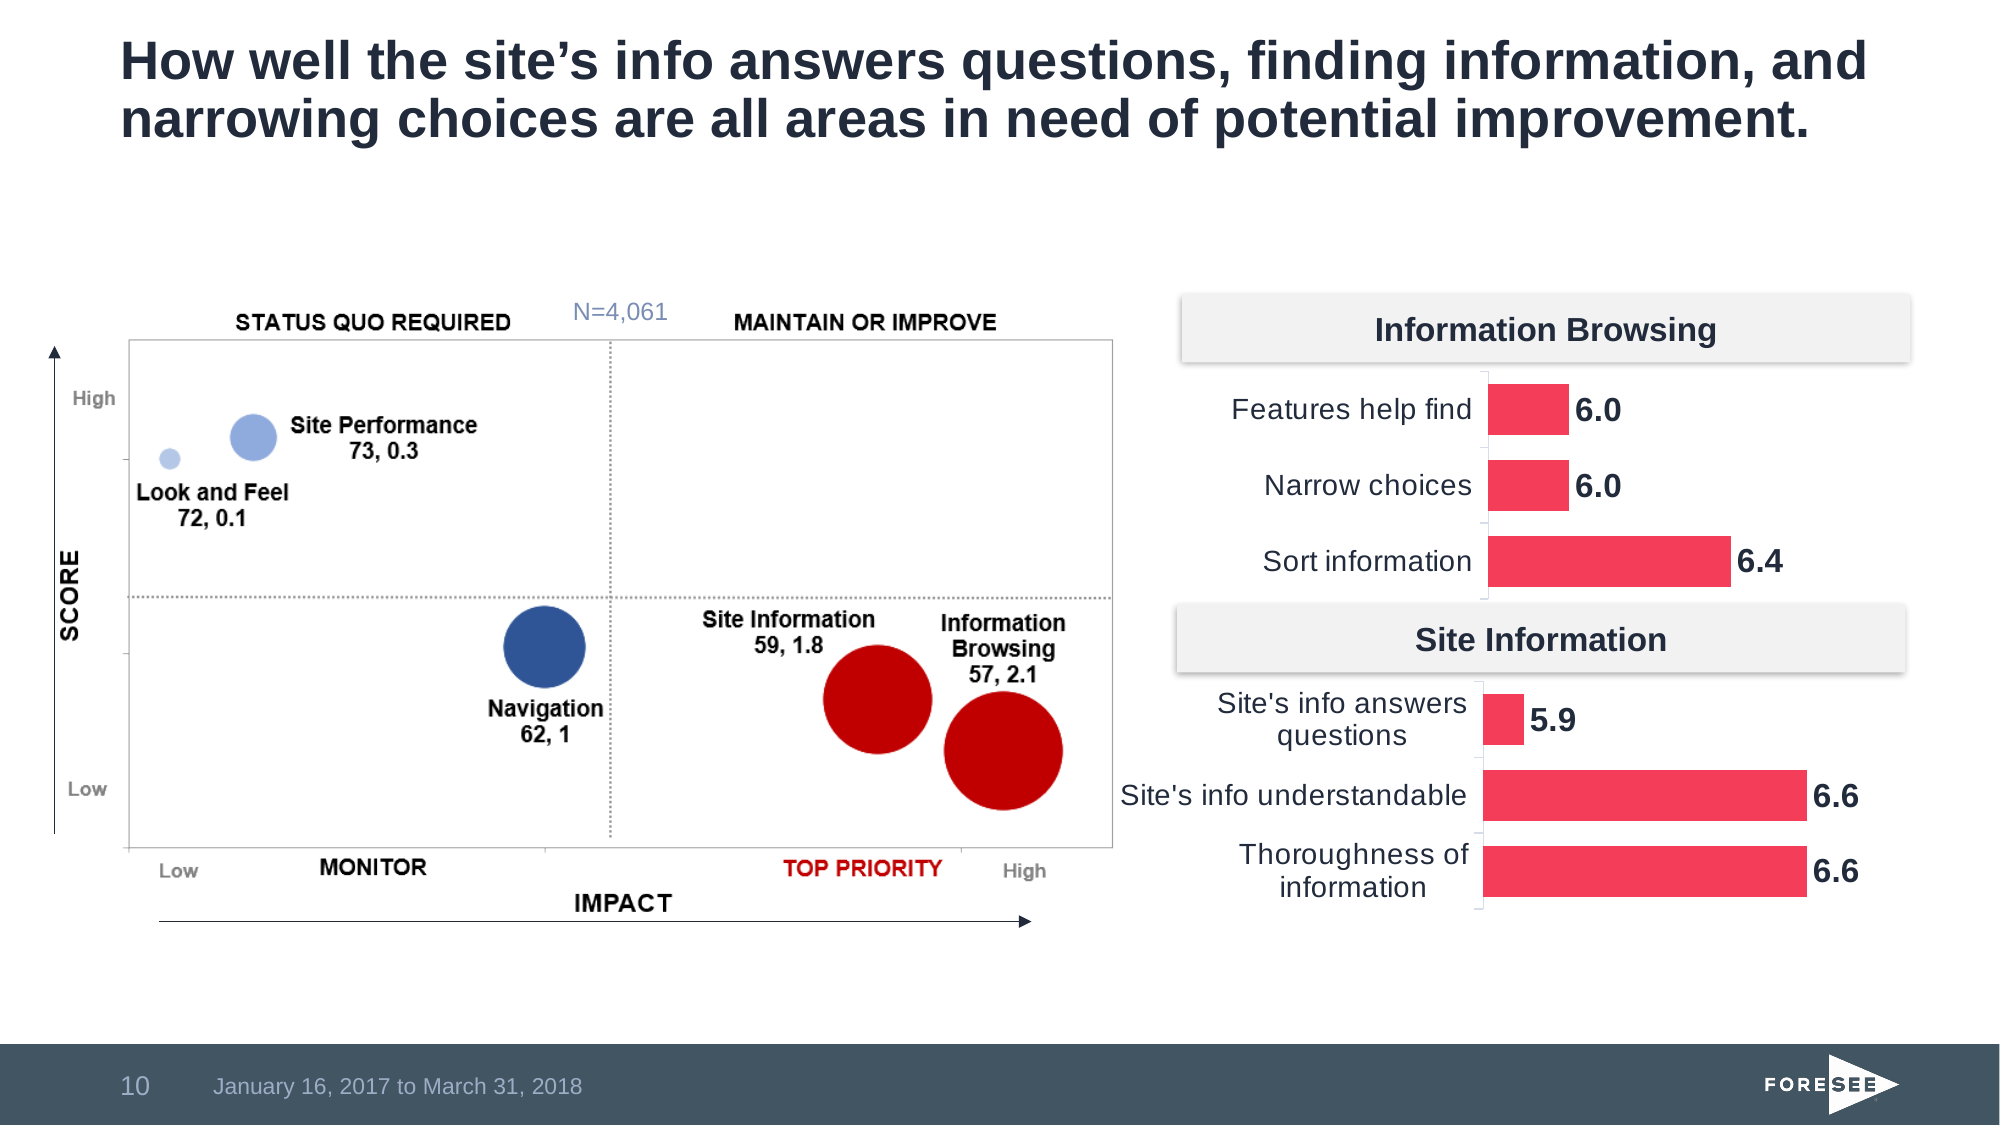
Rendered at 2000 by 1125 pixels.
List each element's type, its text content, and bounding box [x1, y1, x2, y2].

picture [54, 310, 1117, 918]
text_box Site Information [1176, 632, 1906, 656]
title How well the site’s info answers questions, finding information, and narrowing choices are all areas in need of potential improvement. [99, 13, 1900, 160]
slide_number 10 [99, 1055, 182, 1115]
text_box N=4,061 [361, 287, 881, 309]
text_box Information Browsing [1181, 293, 1911, 346]
picture [0, 1044, 2000, 1125]
footer January 16, 2017 to March 31, 2018 [198, 1055, 1702, 1115]
chart [1110, 658, 1970, 933]
chart [1115, 348, 1975, 623]
